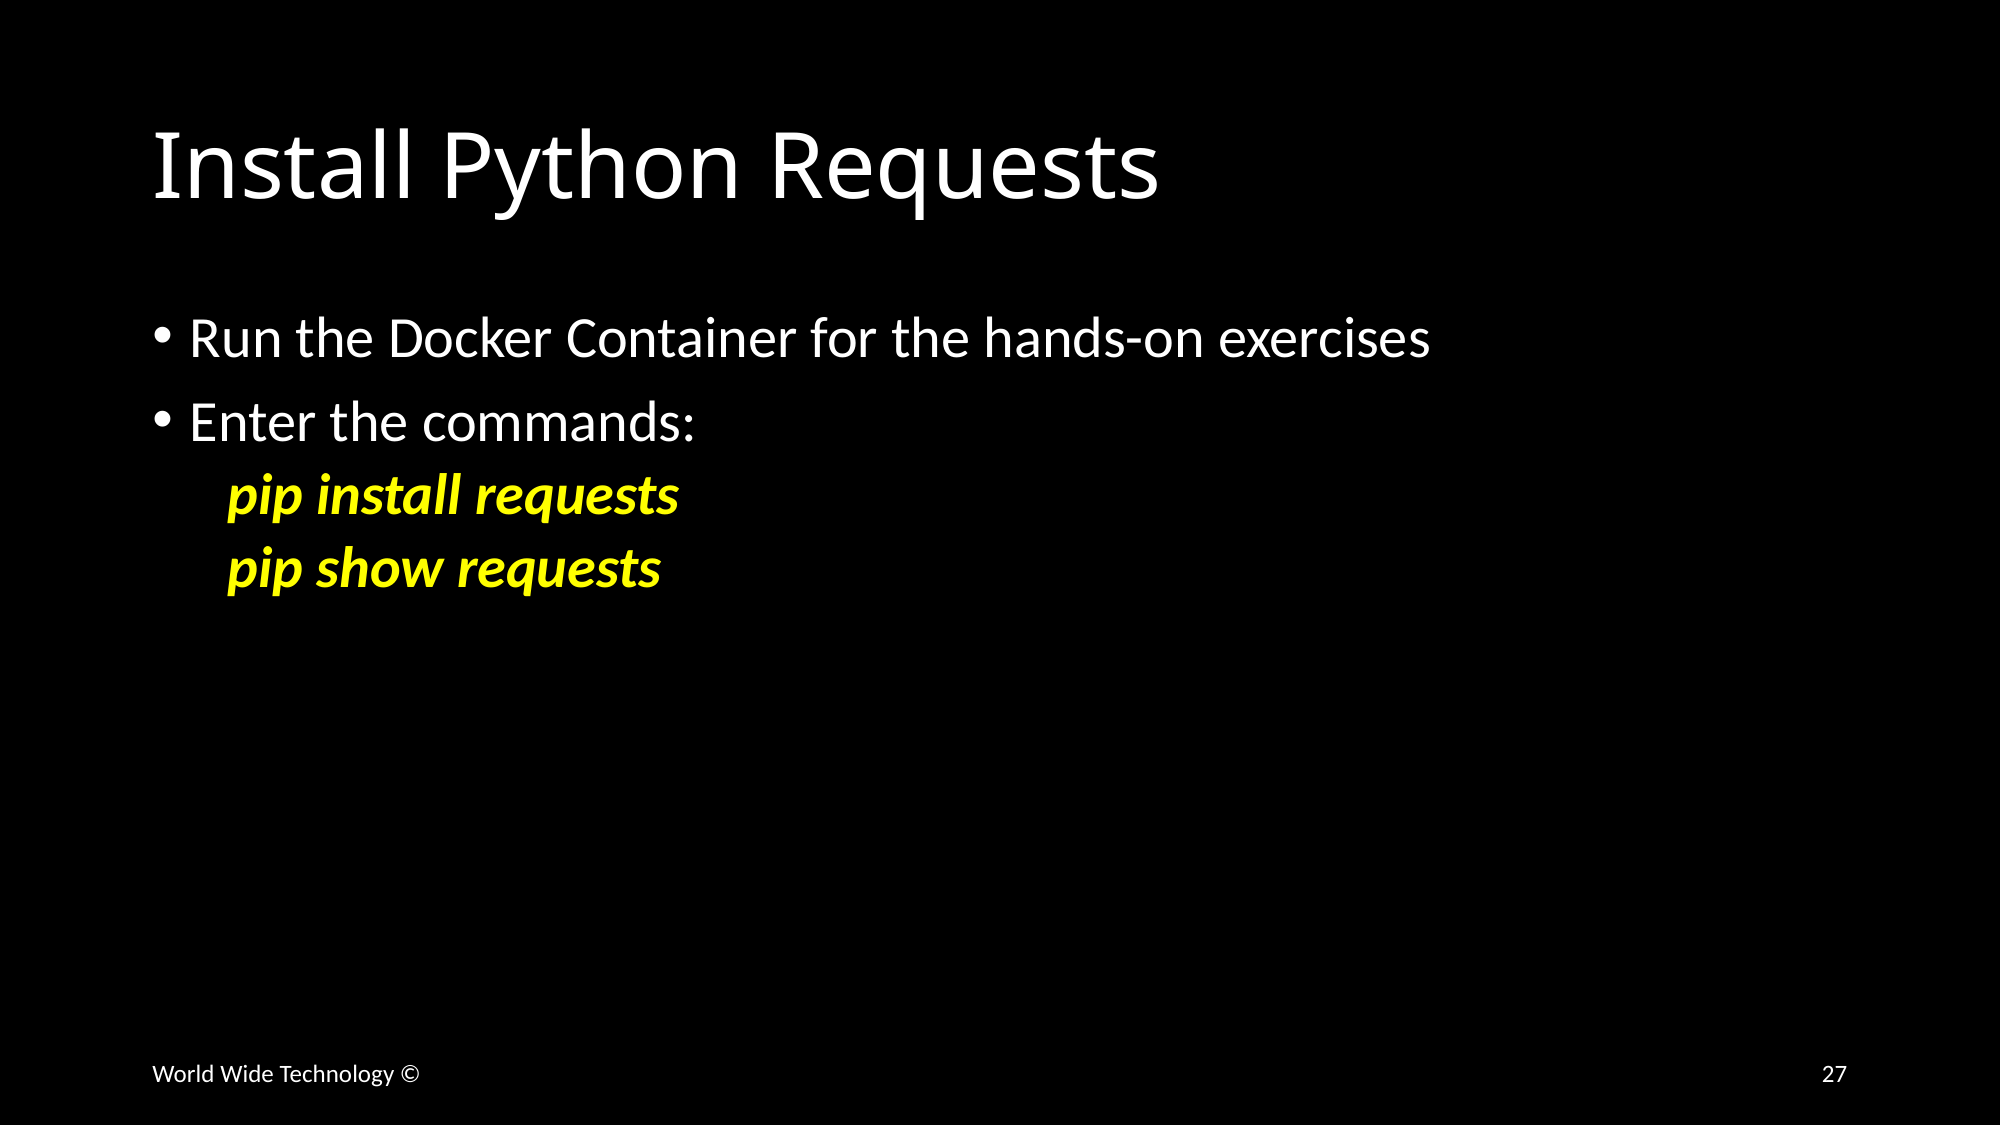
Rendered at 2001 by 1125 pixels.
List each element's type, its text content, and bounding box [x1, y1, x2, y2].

list Run the Docker Container for the hands-on exercises Enter the commands: pip install requests pip show requests [137, 299, 1863, 1014]
slide_number World Wide Technology © [137, 1042, 588, 1103]
title Install Python Requests [137, 59, 1863, 278]
slide_number 27 [1412, 1042, 1863, 1103]
